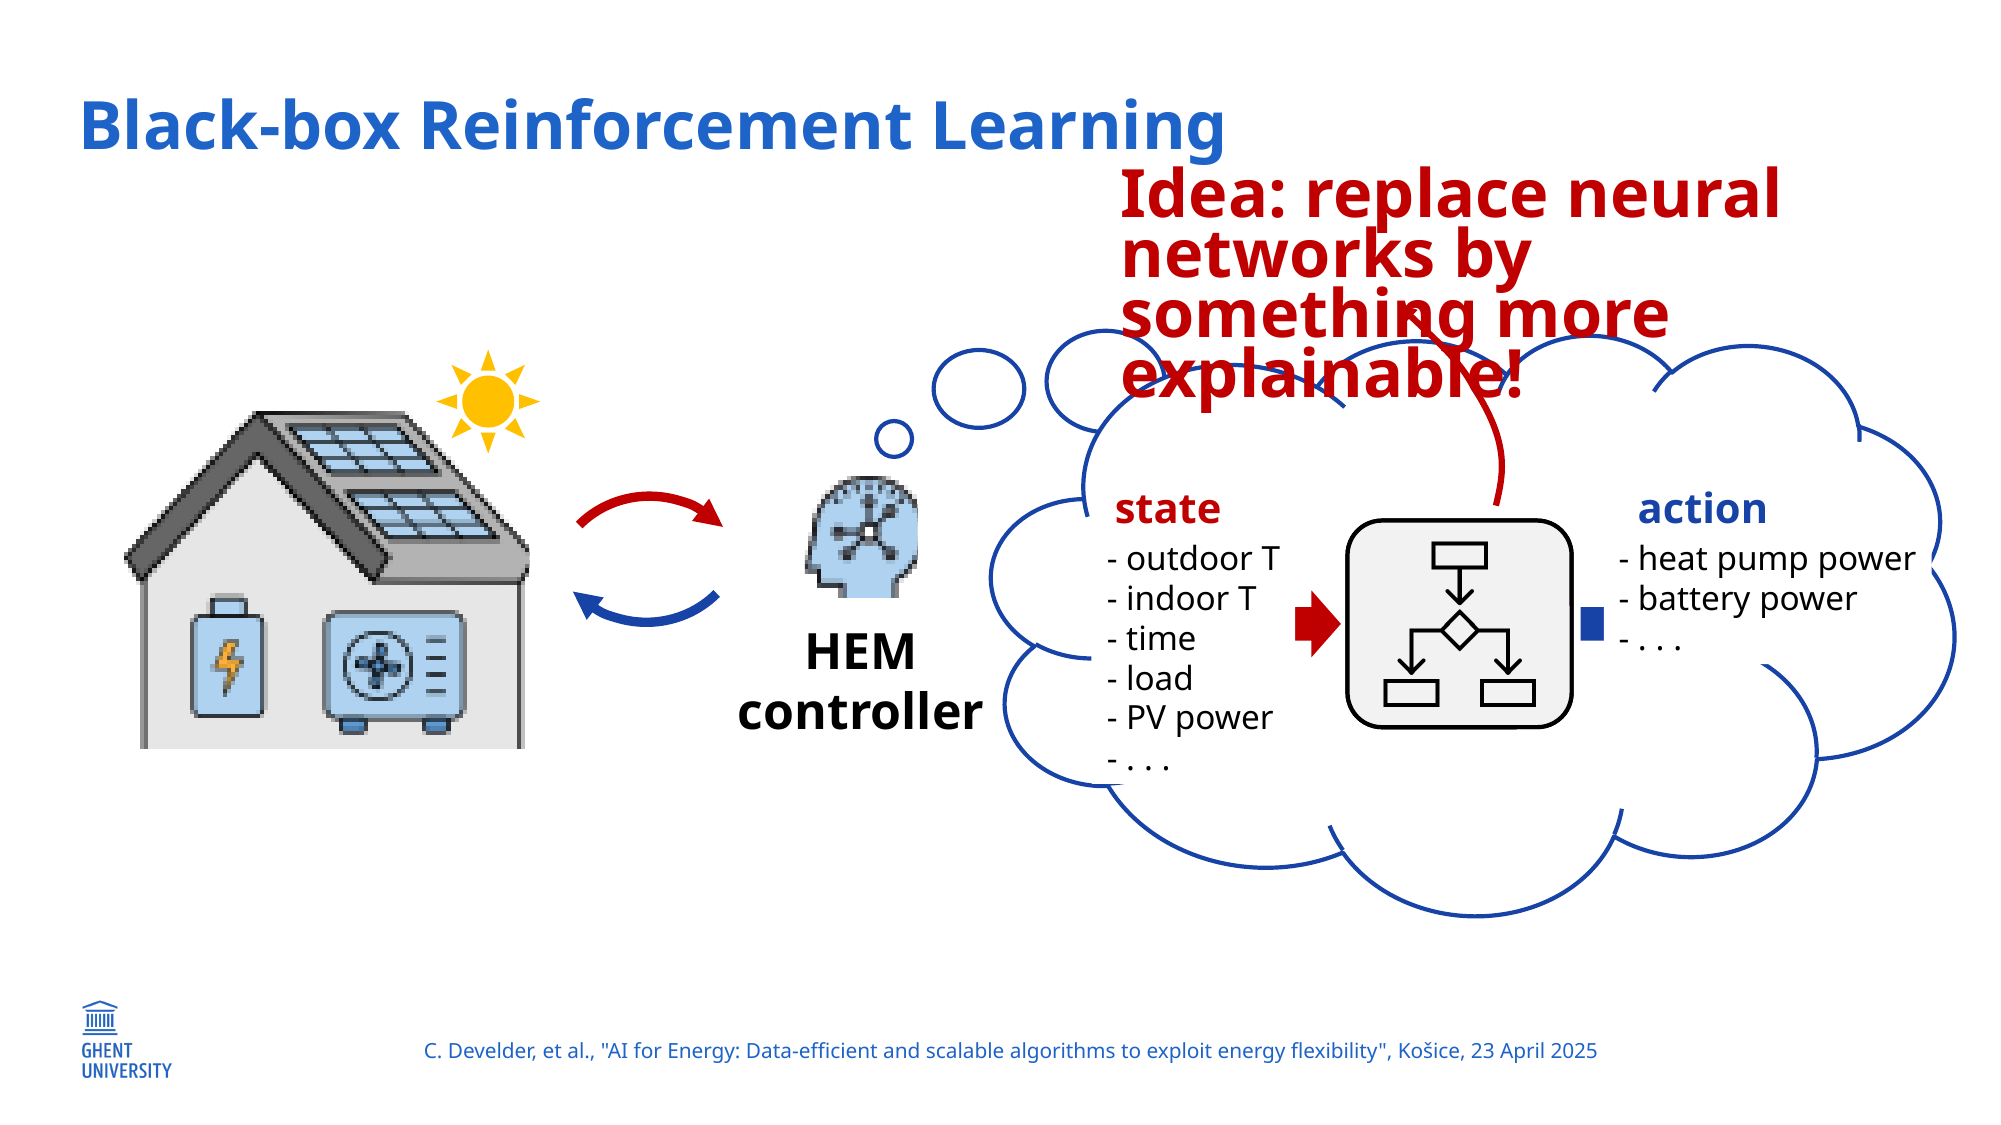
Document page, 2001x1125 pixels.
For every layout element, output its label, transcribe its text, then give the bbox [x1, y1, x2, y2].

text_box state [1099, 474, 1237, 540]
title Black-box Reinforcement Learning [77, 54, 1954, 193]
text_box - outdoor T - indoor T - time - load - PV power - . . . [1092, 529, 1296, 784]
text_box [572, 555, 718, 624]
text_box HEM controller [723, 611, 1000, 747]
text_box [931, 347, 1027, 430]
footer C. Develder, et al., "AI for Energy: Data-efficient and scalable algorithms to exploit energy flexibility", Košice, 23 April 2025 [202, 1016, 1819, 1084]
text_box [578, 495, 724, 598]
picture [48, 974, 221, 1112]
text_box action [1622, 524, 1784, 529]
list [123, 411, 530, 749]
text_box [434, 347, 543, 410]
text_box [1105, 161, 1896, 516]
text_box - heat pump power - battery power - . . . [1603, 529, 1932, 665]
text_box [1579, 604, 1603, 643]
picture [804, 476, 918, 599]
text_box [988, 426, 1957, 919]
text_box [1296, 588, 1341, 660]
text_box [874, 418, 915, 459]
text_box [1044, 328, 1100, 434]
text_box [1347, 524, 1572, 728]
